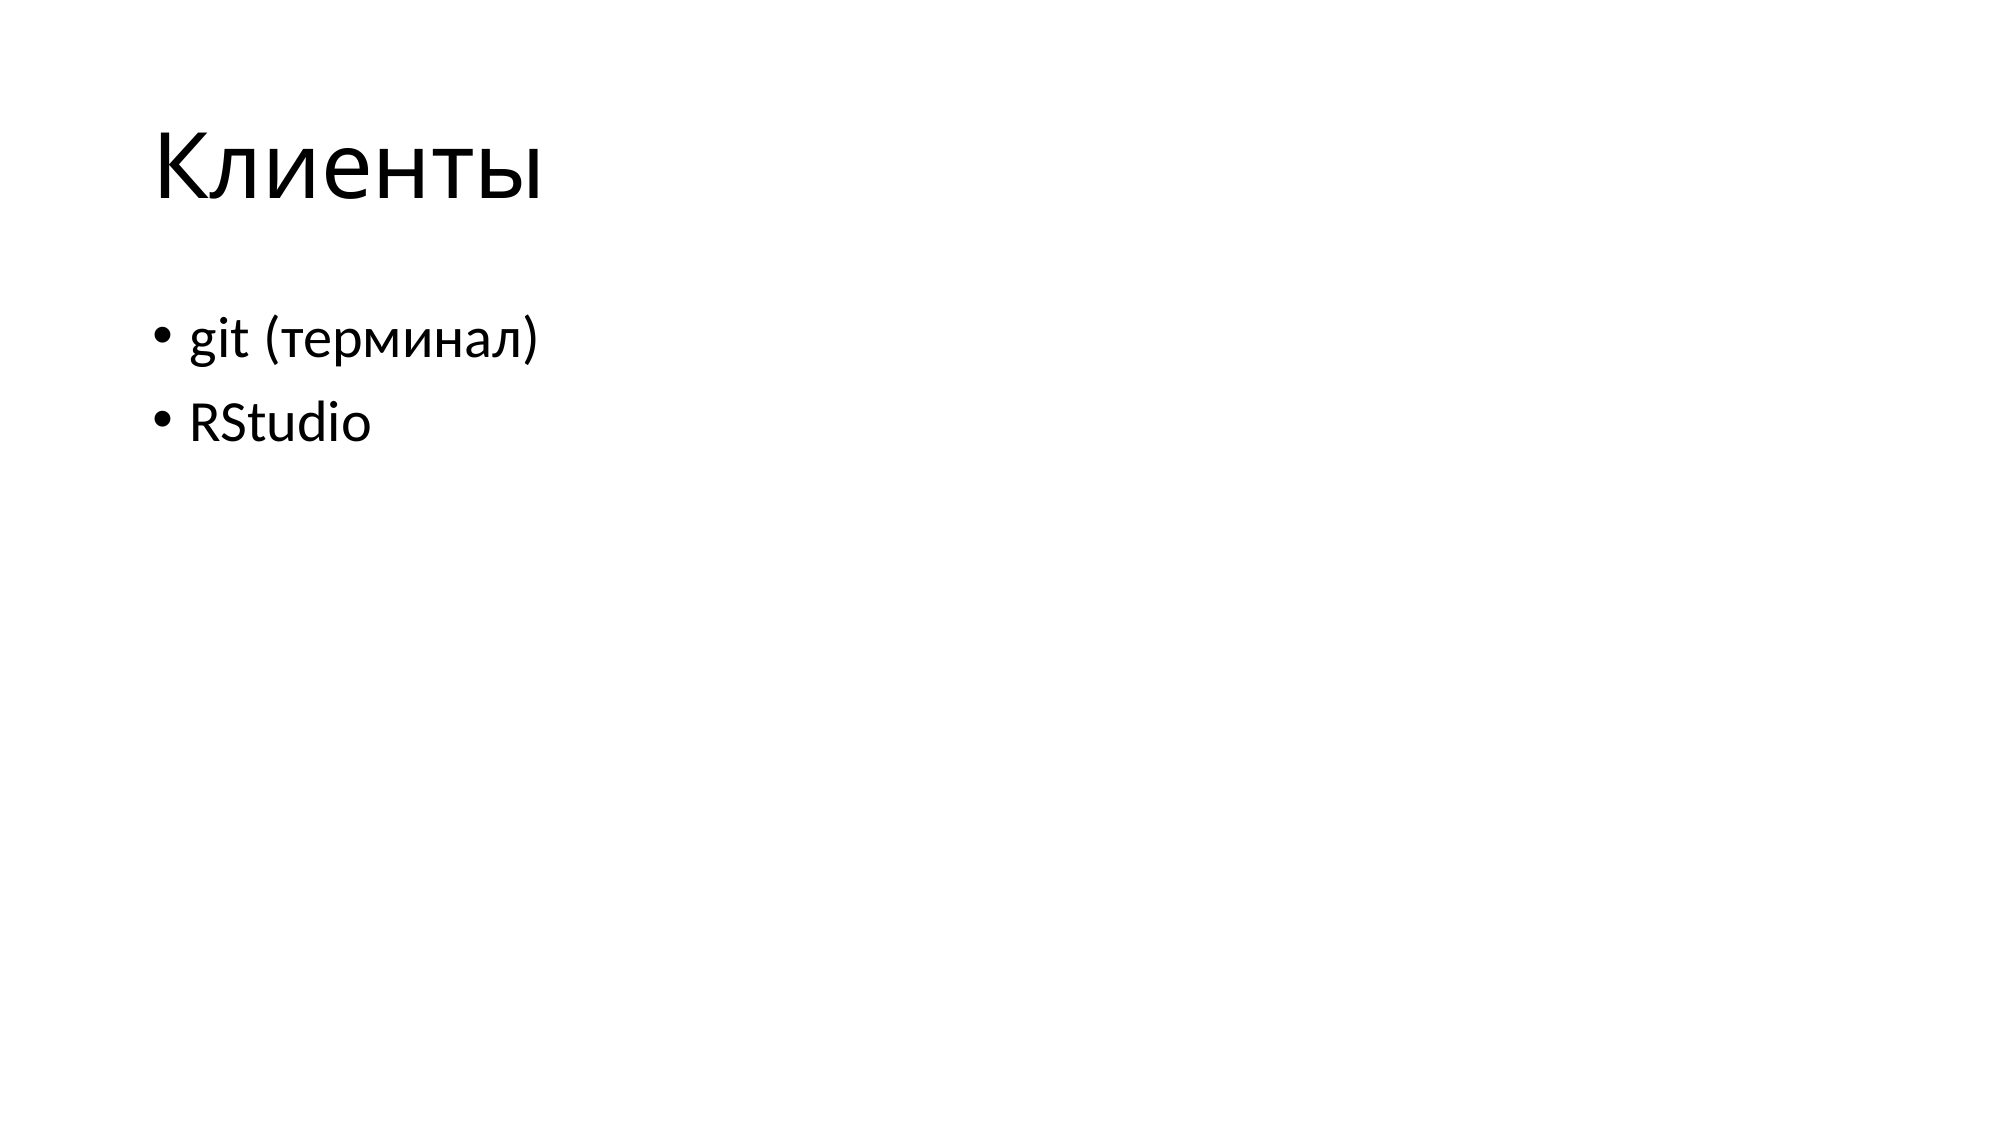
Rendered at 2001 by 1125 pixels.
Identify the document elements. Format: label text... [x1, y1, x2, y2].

list git (терминал) RStudio [137, 299, 1863, 1014]
title Клиенты [137, 59, 1863, 278]
